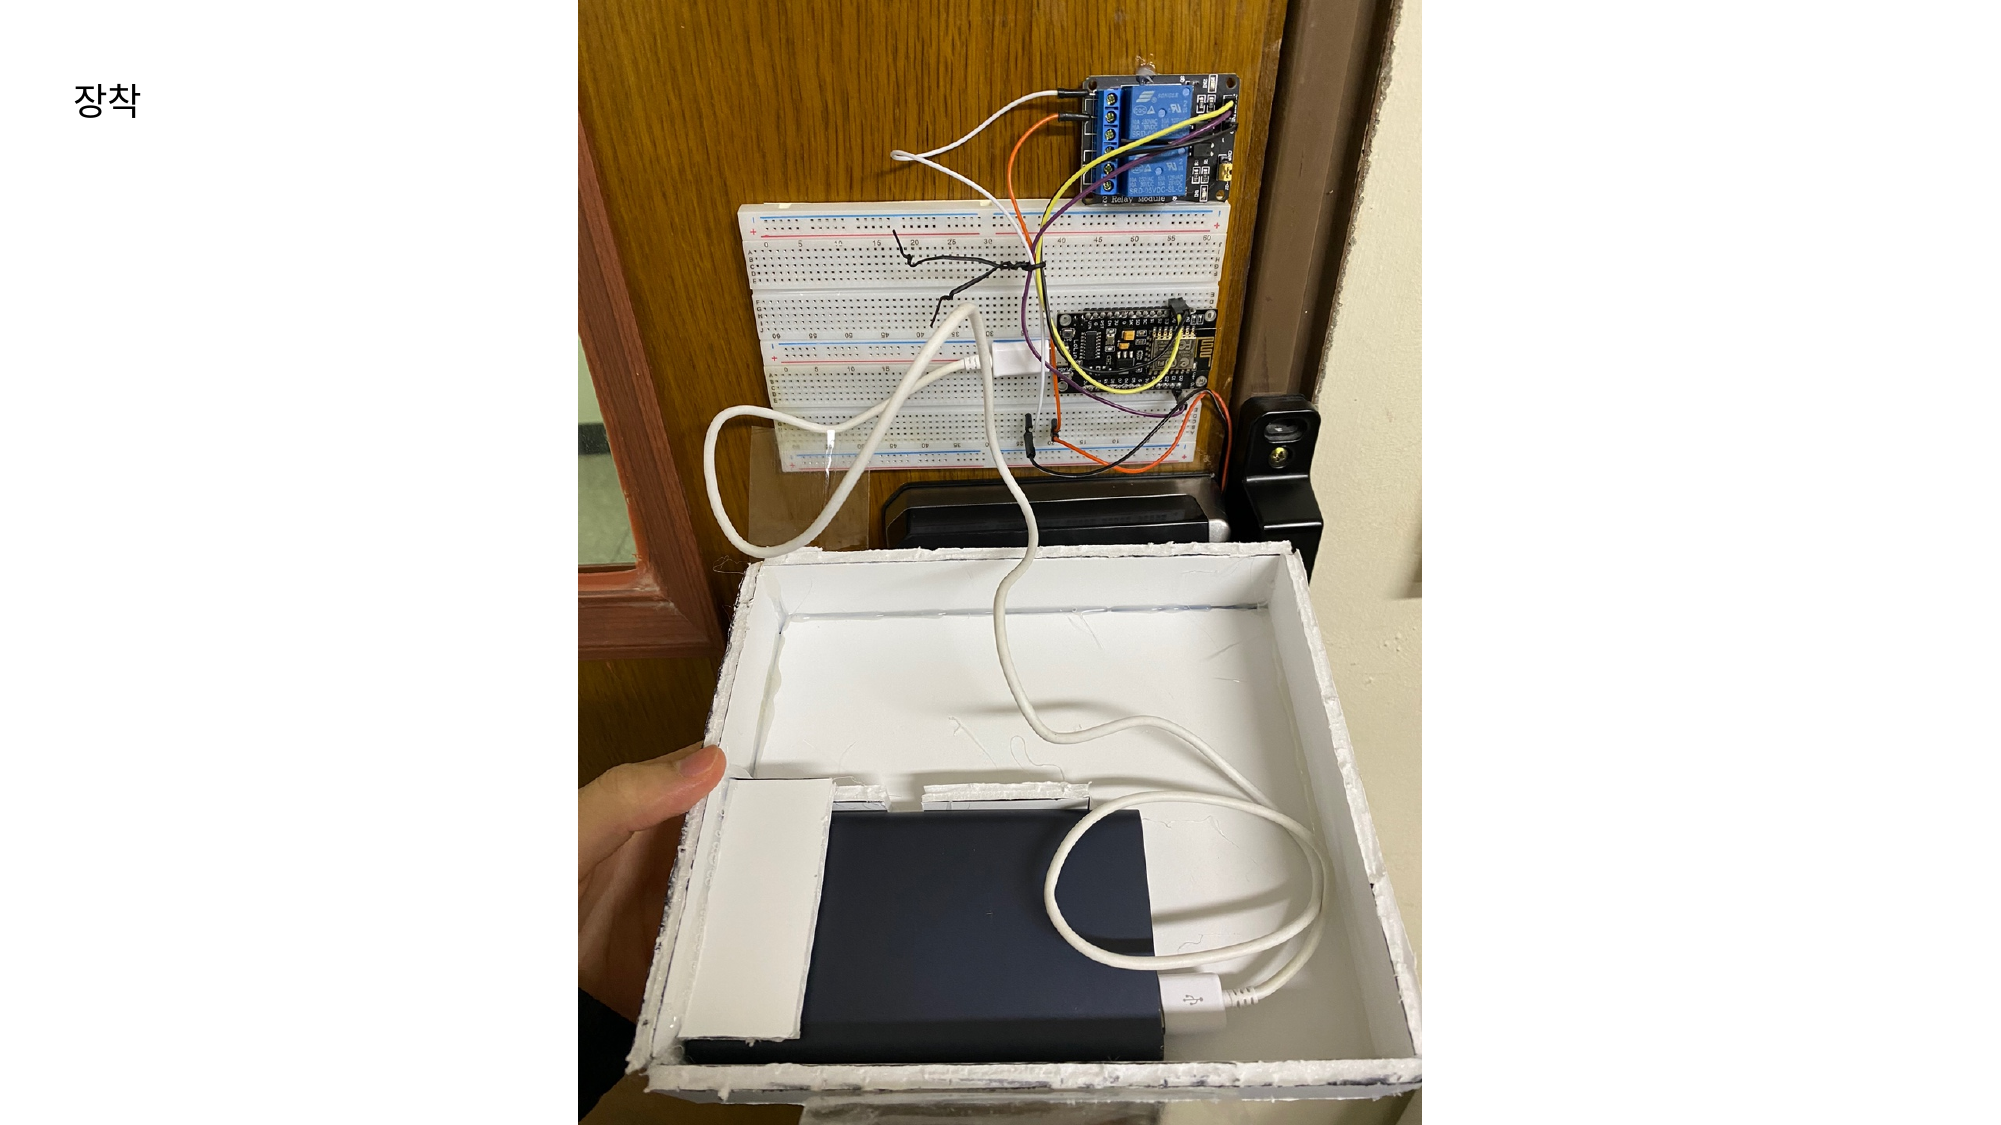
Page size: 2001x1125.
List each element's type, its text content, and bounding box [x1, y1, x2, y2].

picture [578, 0, 1422, 1125]
text_box 장착 [58, 70, 265, 131]
